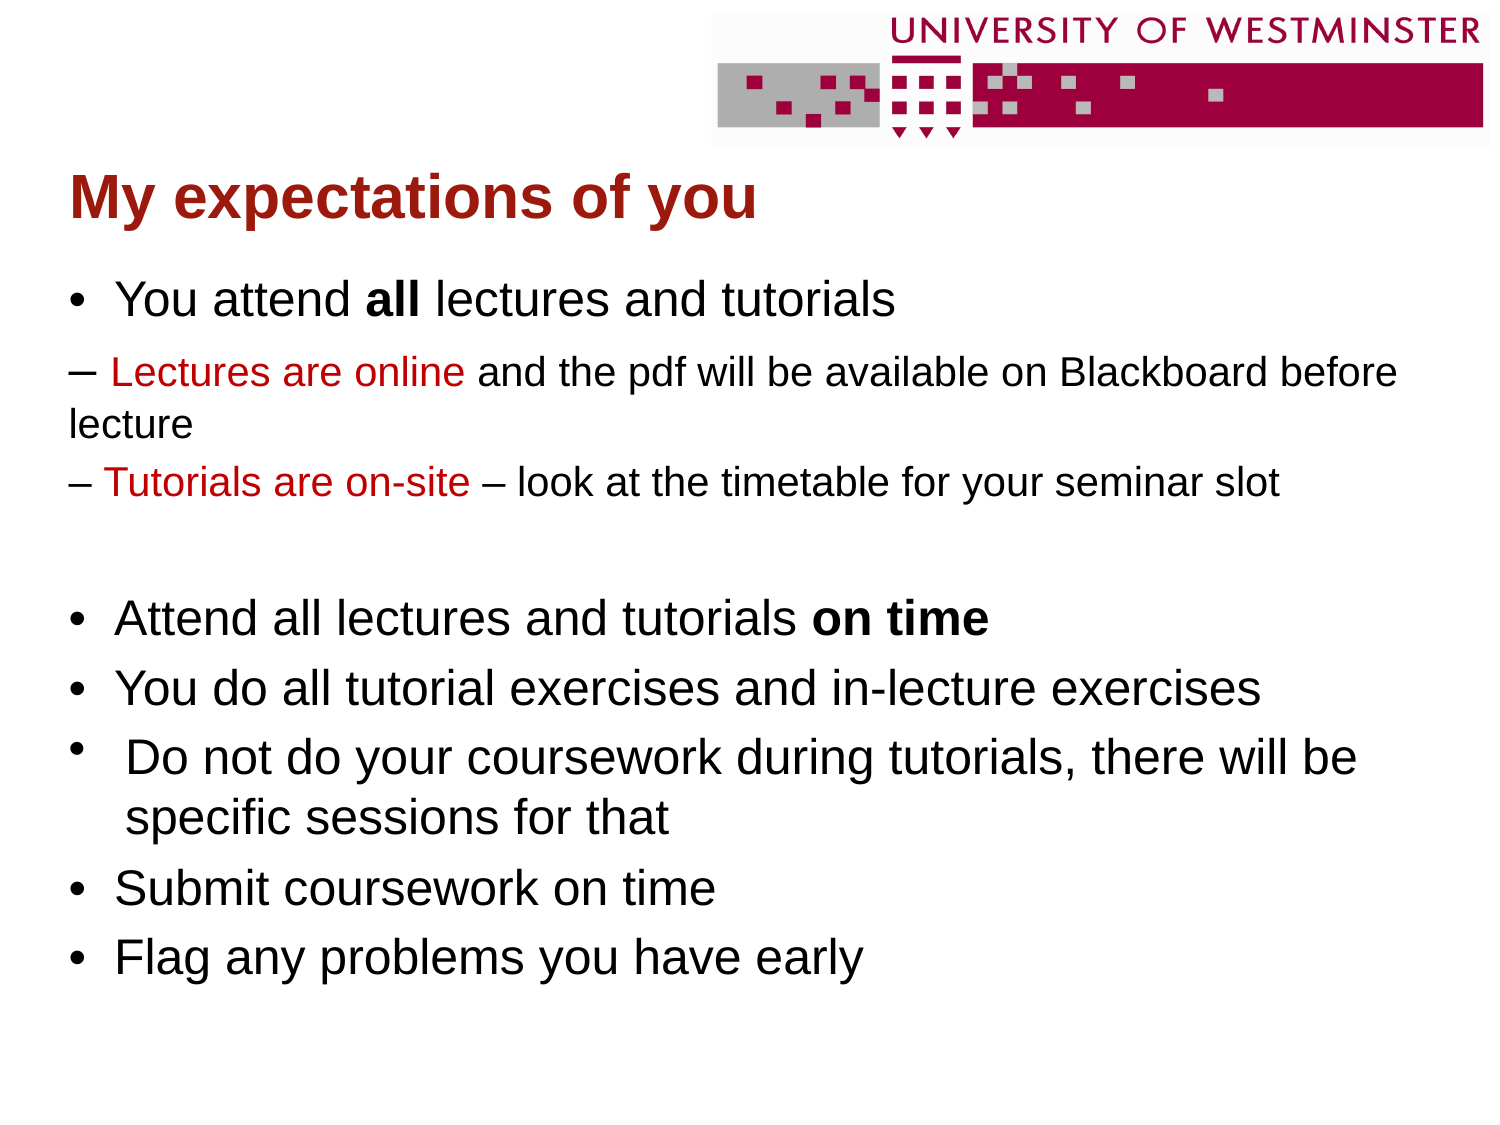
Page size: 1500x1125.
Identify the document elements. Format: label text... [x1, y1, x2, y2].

title My expectations of you [53, 148, 1448, 257]
list • You attend all lectures and tutorials – Lectures are online and the pdf will be available on Blackboard before lecture – Tutorials are on-site – look at the timetable for your seminar slot • Attend all lectures and tutorials on time • You do all tutorial exercises and in-lecture exercises Do not do your coursework during tutorials, there will be specific sessions for that • Submit coursework on time • Flag any problems you have early [53, 258, 1447, 1068]
picture [711, 11, 1490, 148]
